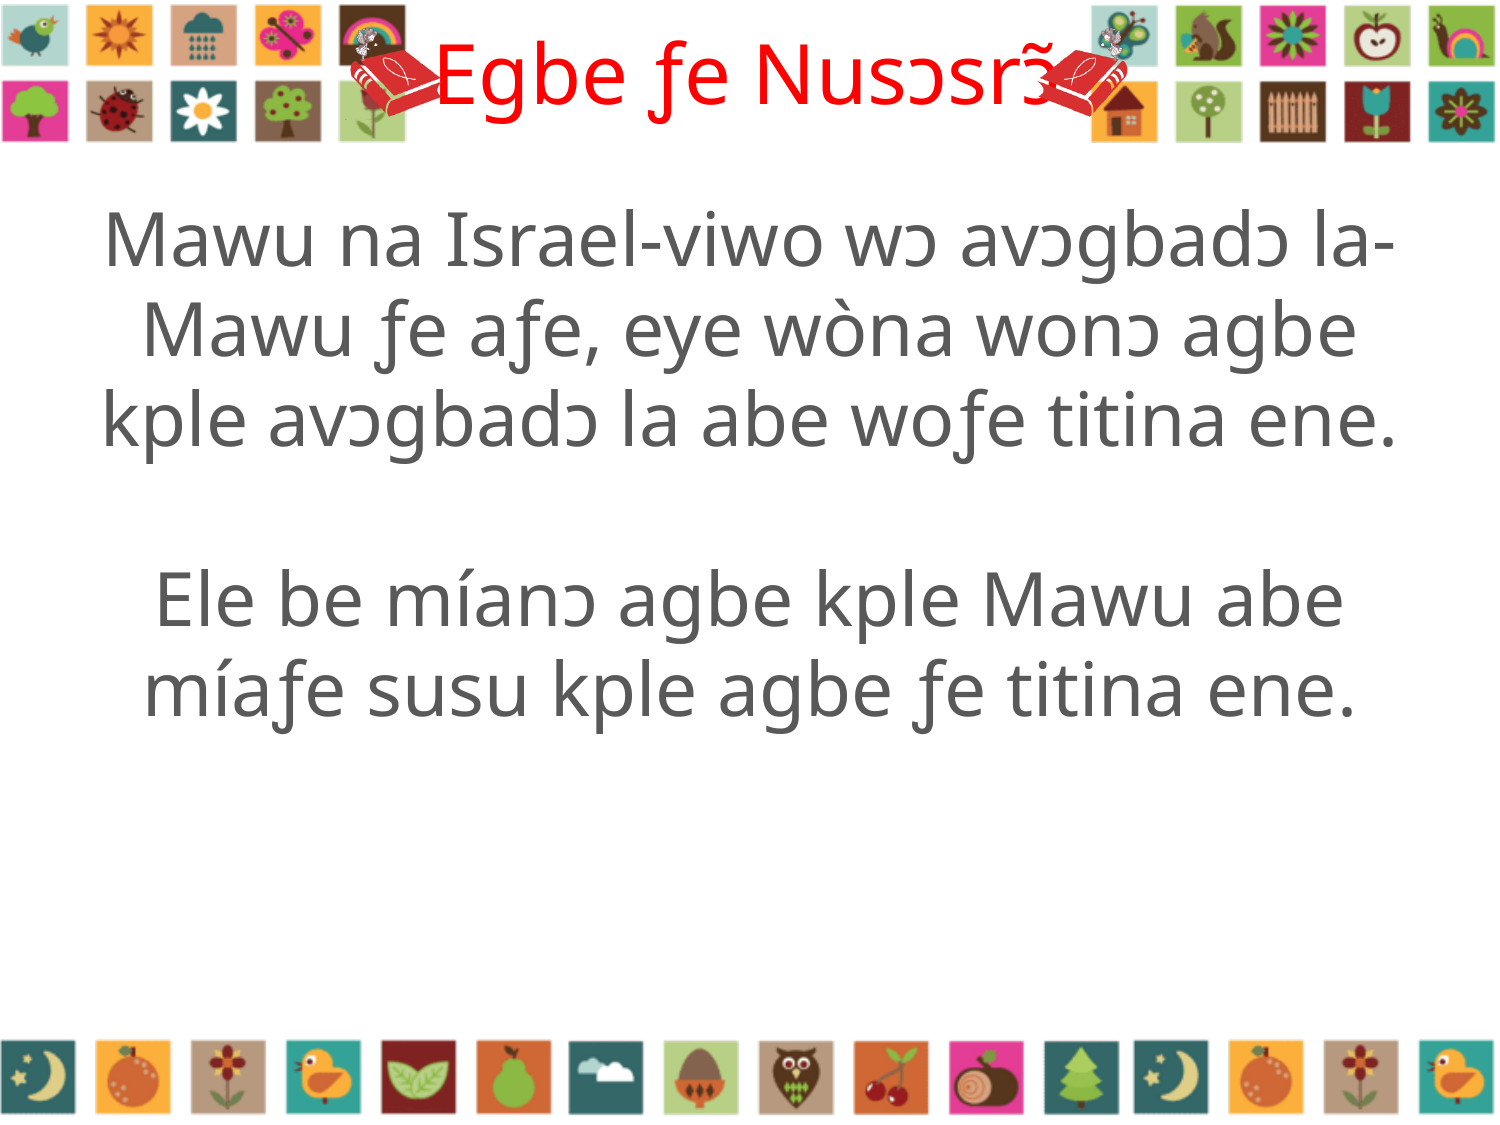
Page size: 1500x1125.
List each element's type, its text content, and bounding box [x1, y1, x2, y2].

picture [0, 3, 475, 150]
text_box Egbe ƒe Nusɔsrɔ̃ [425, 13, 1077, 129]
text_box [0, 1028, 1500, 1118]
picture [1005, 3, 1500, 150]
text_box Mawu na Israel-viwo wɔ avɔgbadɔ la-Mawu ƒe aƒe, eye wòna wonɔ agbe kple avɔgbadɔ la abe woƒe titina ene. Ele be míanɔ agbe kple Mawu abe míaƒe susu kple agbe ƒe titina ene. [76, 184, 1424, 740]
